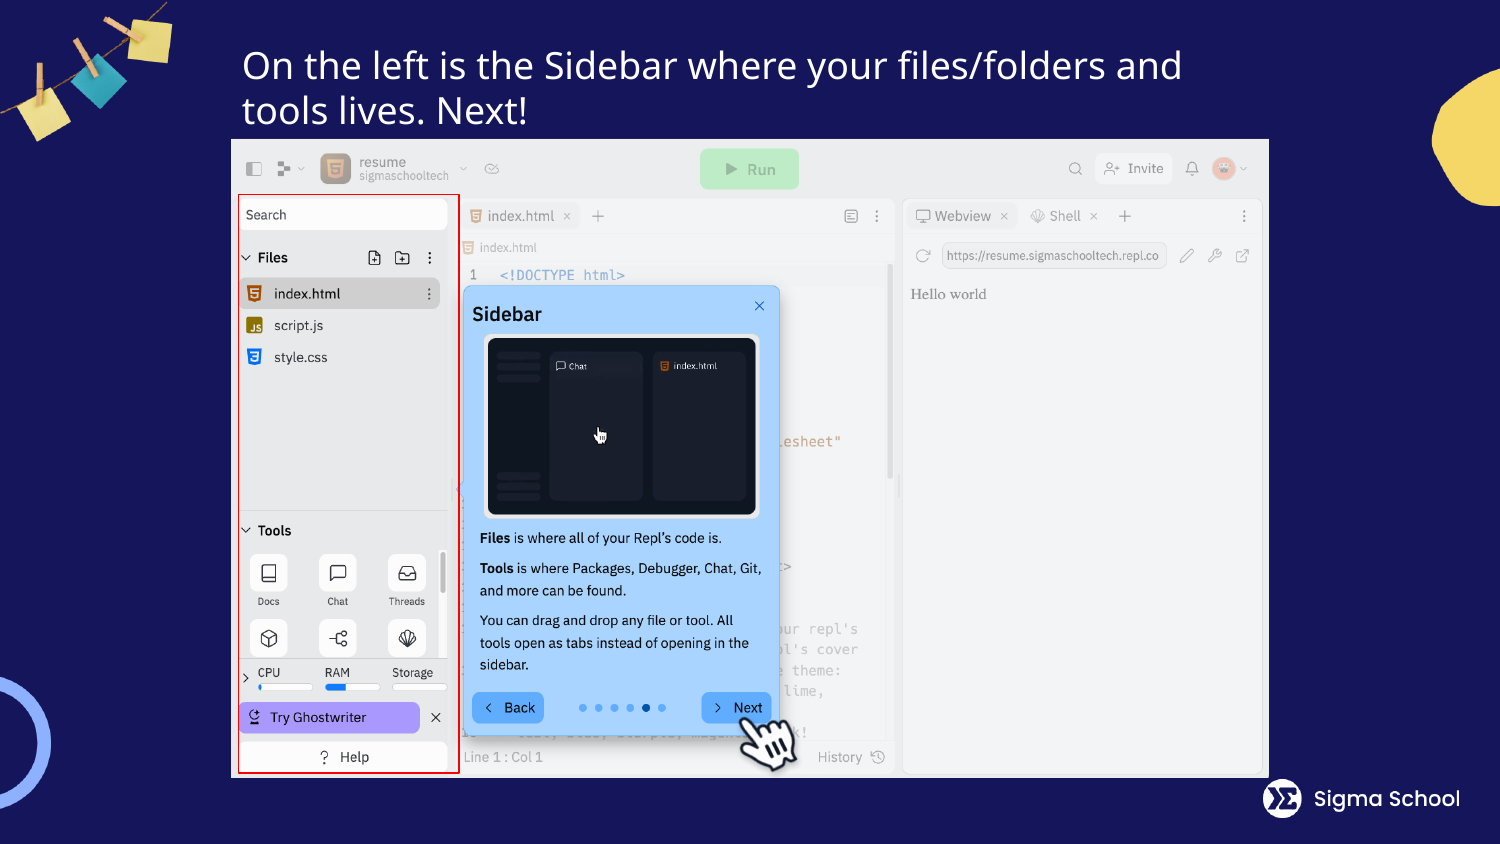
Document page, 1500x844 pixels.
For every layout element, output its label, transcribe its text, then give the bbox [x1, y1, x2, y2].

picture [0, 0, 1500, 844]
title On the left is the Sidebar where your files/folders and tools lives. Next! [226, 35, 1203, 139]
